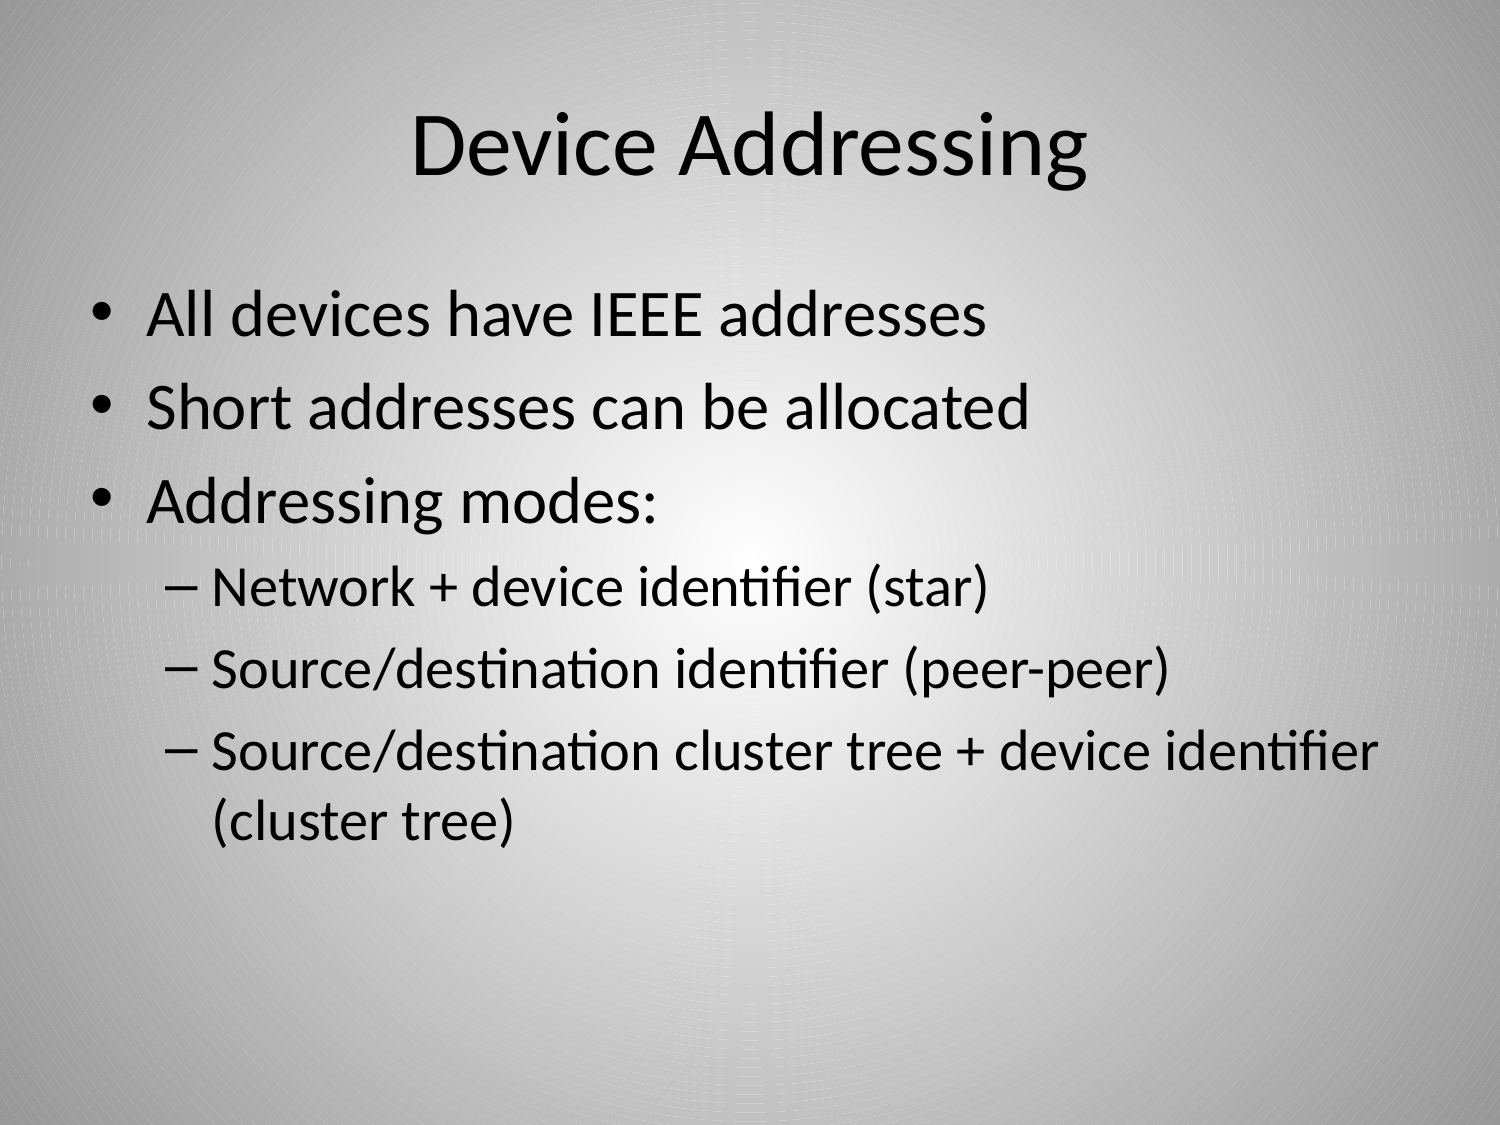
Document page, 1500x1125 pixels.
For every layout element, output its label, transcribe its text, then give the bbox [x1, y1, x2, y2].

list All devices have IEEE addresses Short addresses can be allocated Addressing modes: Network + device identifier (star) Source/destination identifier (peer-peer) Source/destination cluster tree + device identifier (cluster tree) [74, 262, 1426, 1006]
title Device Addressing [74, 44, 1426, 233]
